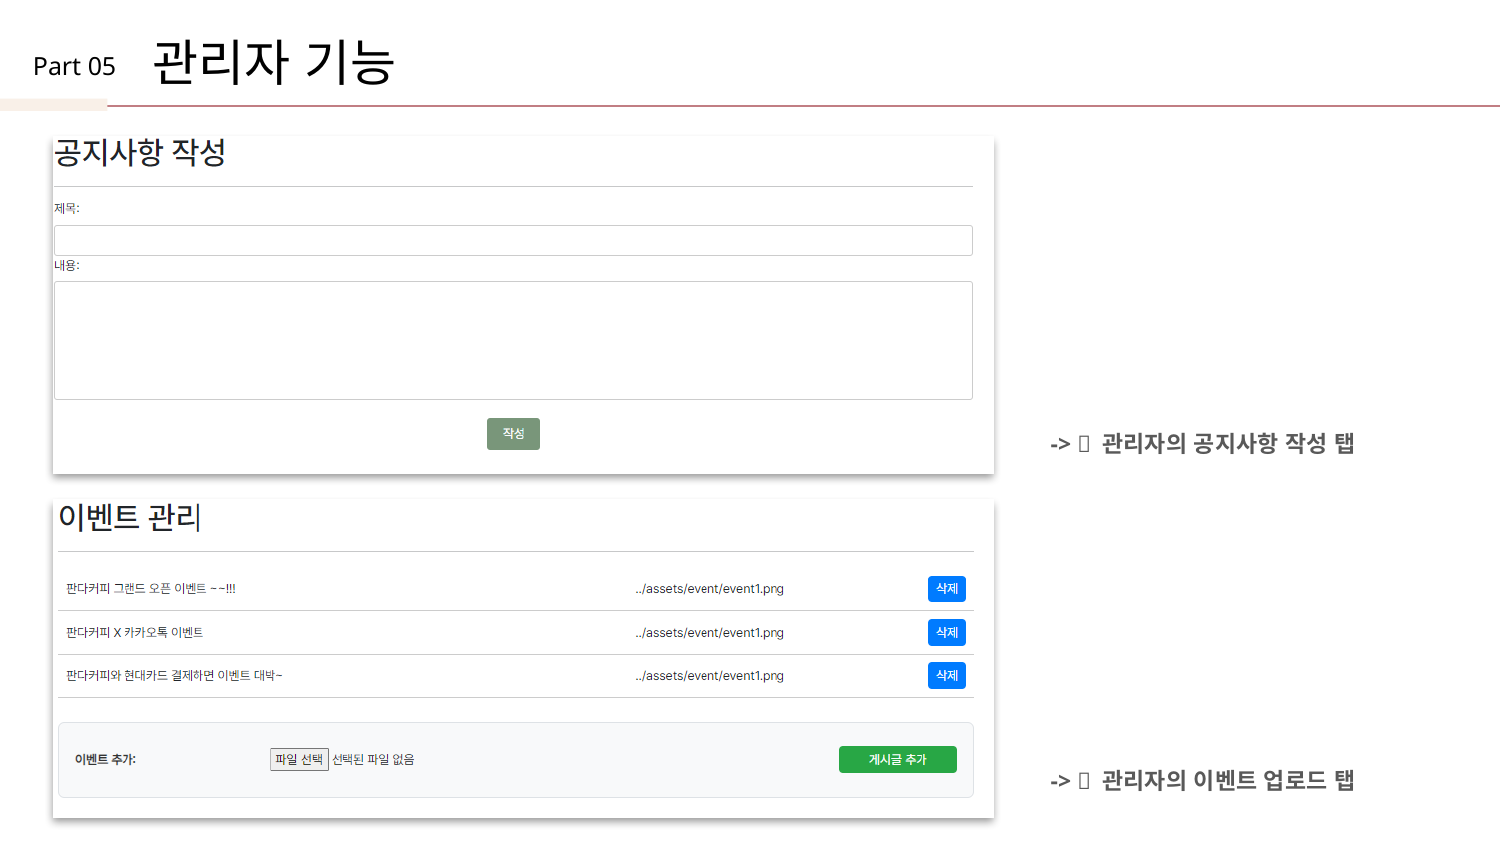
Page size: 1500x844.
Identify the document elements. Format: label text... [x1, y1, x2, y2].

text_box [0, 98, 1500, 112]
text_box -> 🐼 관리자의 공지사항 작성 탭 [1035, 421, 1404, 465]
picture [53, 499, 994, 819]
text_box Part 05 [0, 35, 180, 96]
picture [53, 136, 994, 475]
text_box -> 🐼 관리자의 이벤트 업로드 탭 [1035, 759, 1404, 802]
text_box 관리자 기능 [137, 16, 1243, 81]
